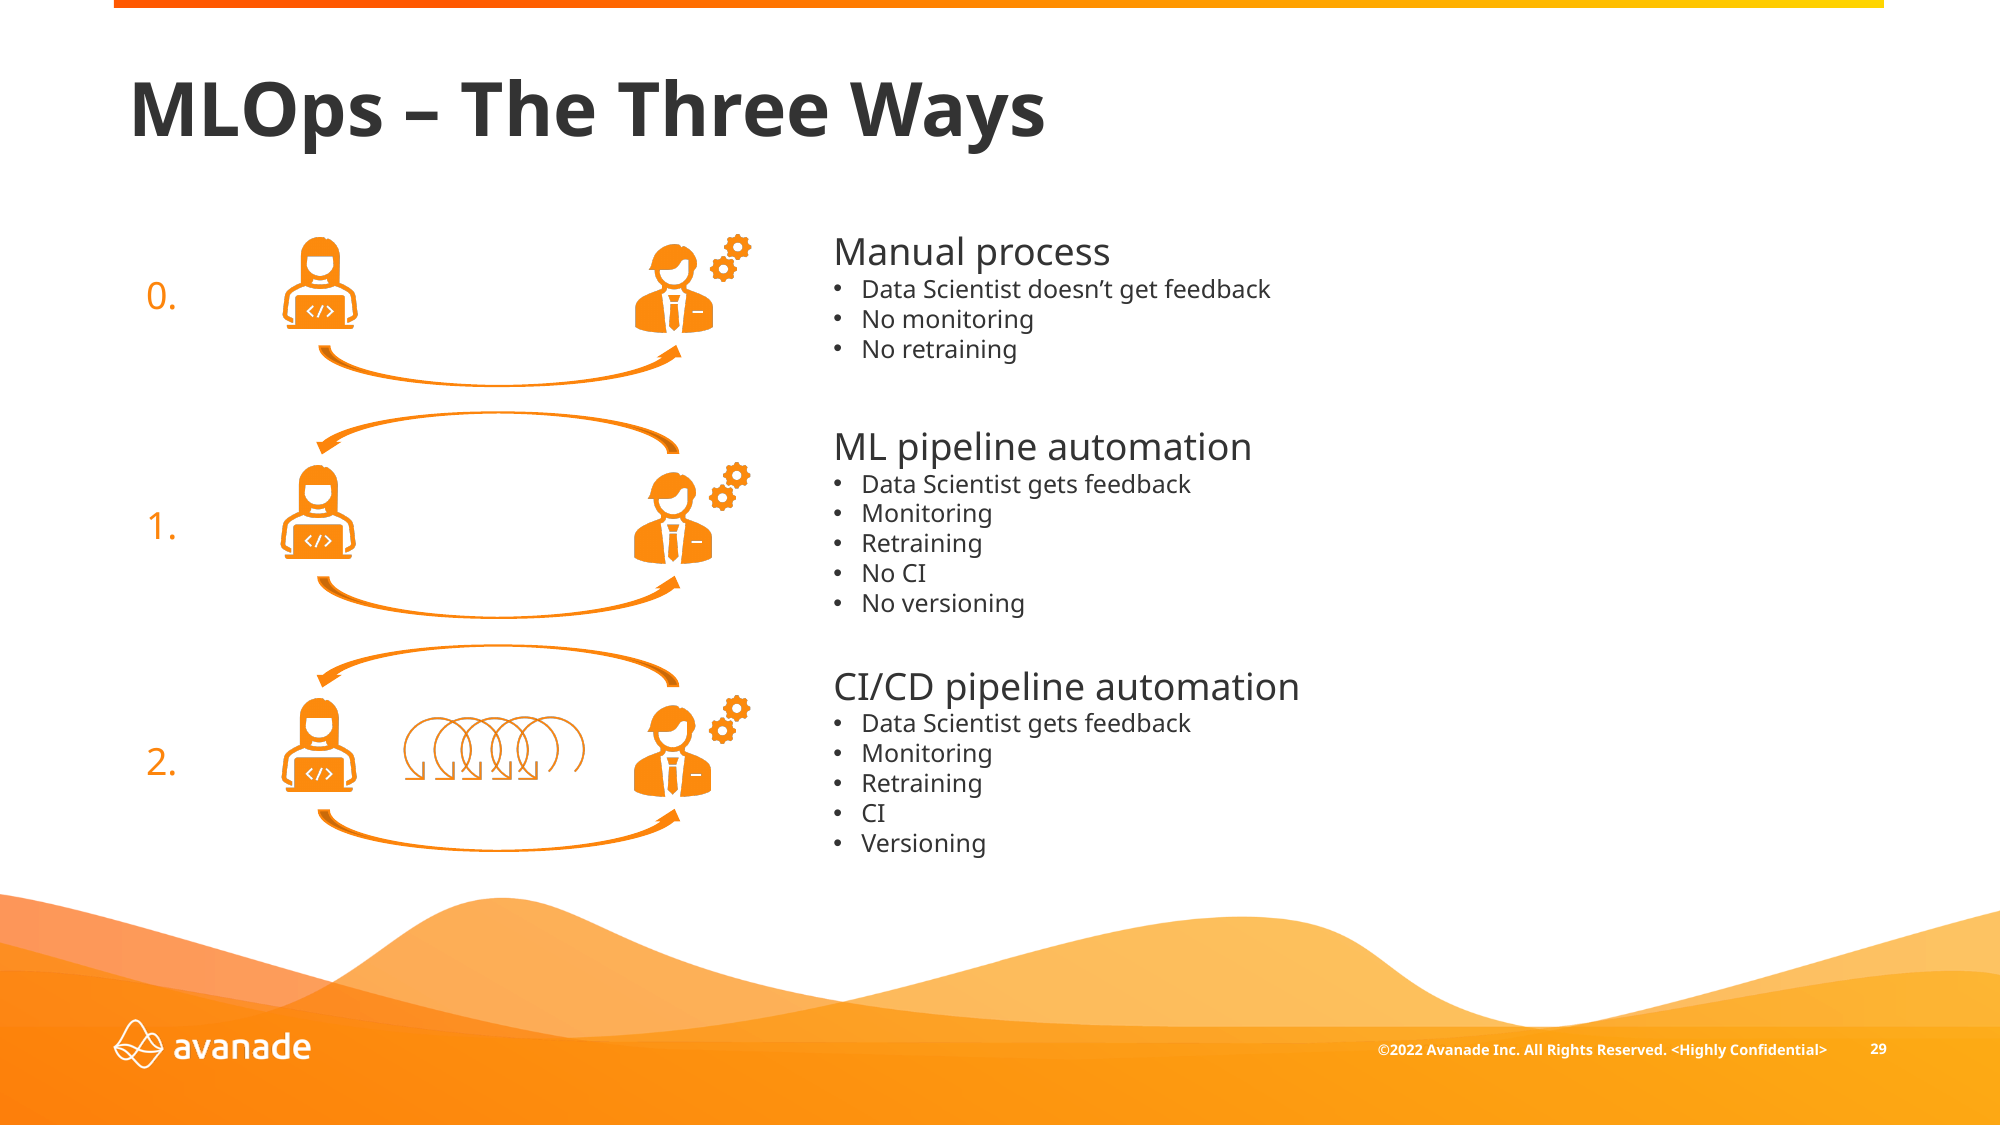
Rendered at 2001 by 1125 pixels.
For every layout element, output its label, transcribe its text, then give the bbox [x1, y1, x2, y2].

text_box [131, 227, 761, 851]
title MLOps – The Three Ways [113, 64, 1883, 228]
text_box Manual process Data Scientist doesn’t get feedback No monitoring No retraining ML pipeline automation Data Scientist gets feedback Monitoring Retraining No CI No versioning CI/CD pipeline automation Data Scientist gets feedback Monitoring Retraining CI Versioning [818, 220, 1370, 895]
picture [0, 145, 2000, 1125]
